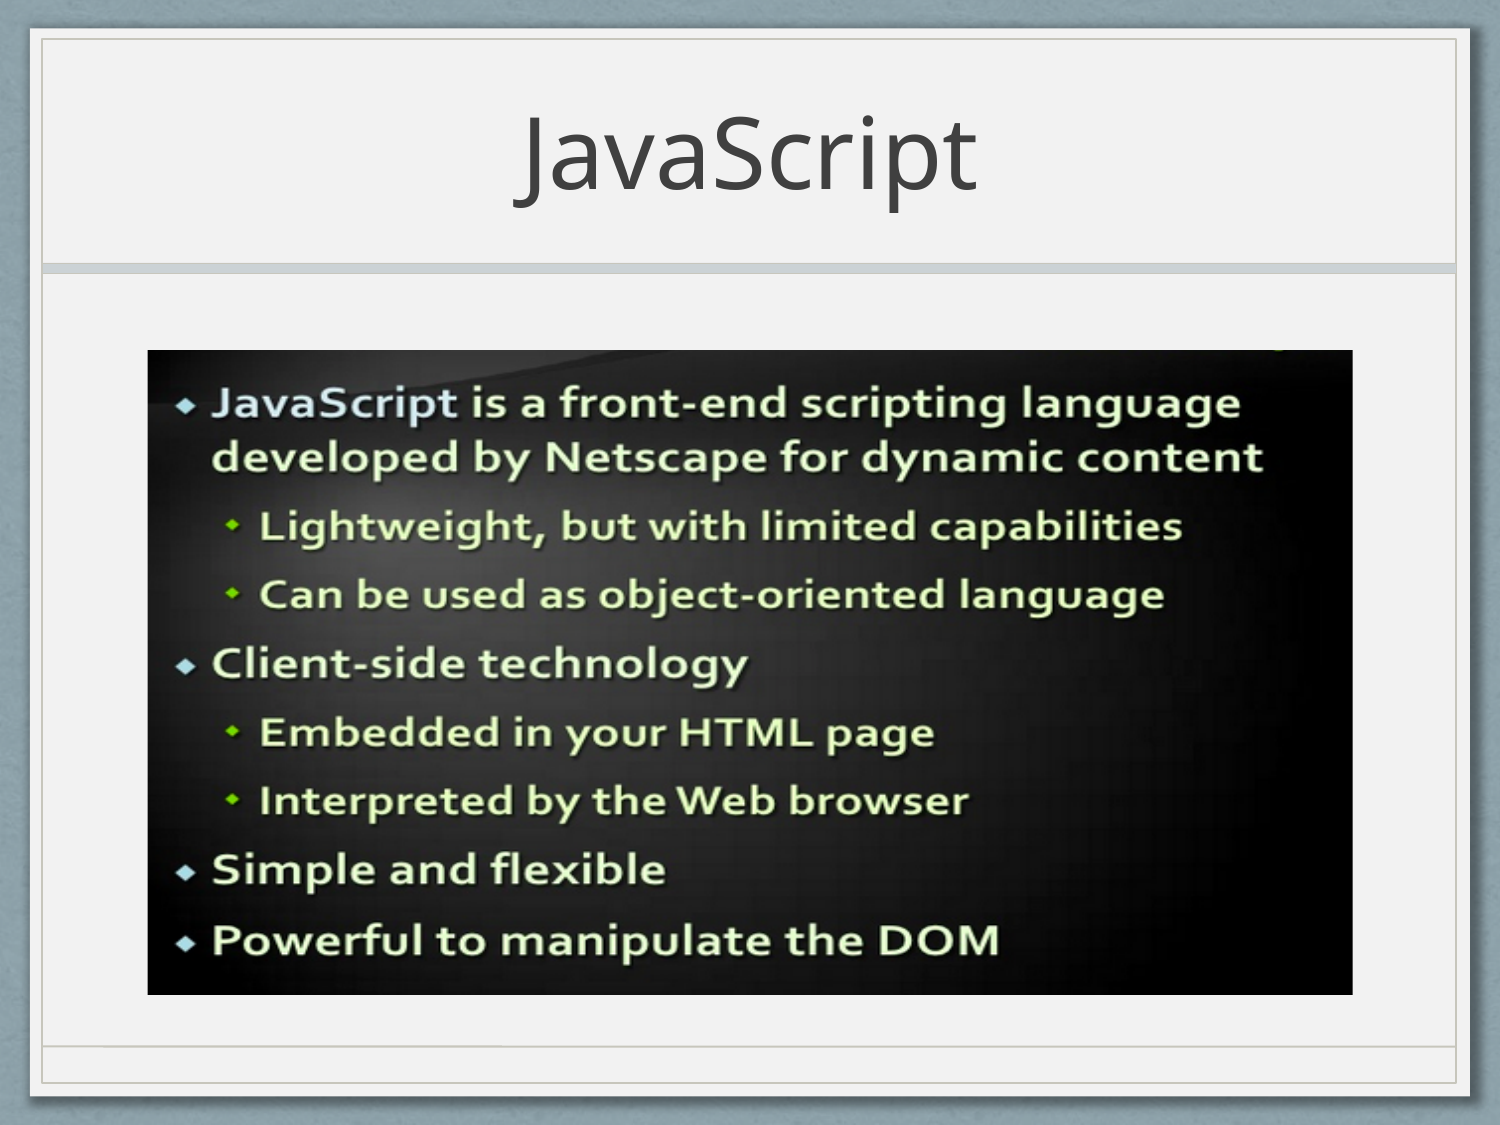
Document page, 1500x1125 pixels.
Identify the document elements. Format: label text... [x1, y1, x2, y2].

title JavaScript [147, 40, 1353, 260]
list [147, 349, 1354, 996]
